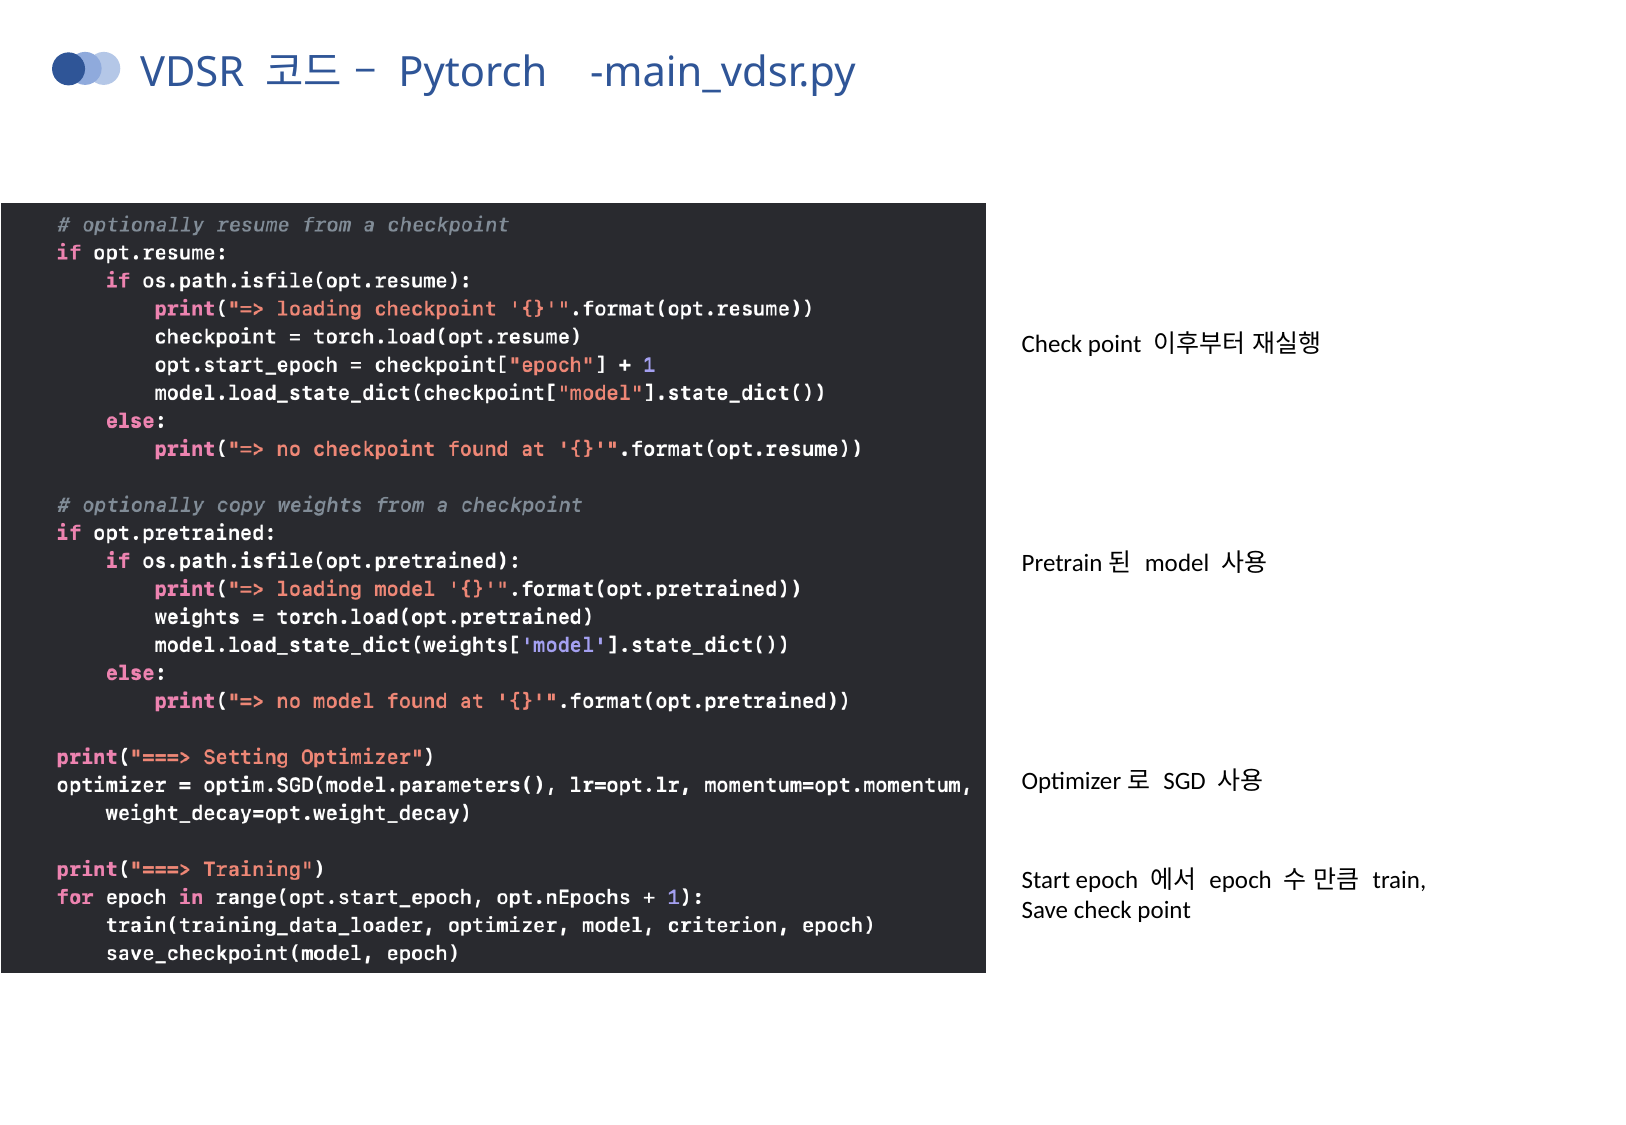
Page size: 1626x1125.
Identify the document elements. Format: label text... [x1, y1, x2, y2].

picture [1, 203, 986, 973]
text_box Check point 이후부터 재실행 [1006, 320, 1541, 366]
text_box Start epoch 에서 epoch 수 만큼 train, Save check point [1006, 856, 1541, 931]
text_box Optimizer로 SGD 사용 [1006, 757, 1541, 803]
text_box VDSR 코드 – Pytorch -main_vdsr.py [125, 37, 989, 153]
text_box [95, 50, 122, 86]
text_box [76, 50, 103, 86]
text_box [50, 51, 87, 87]
text_box Pretrain된 model 사용 [1006, 538, 1541, 584]
